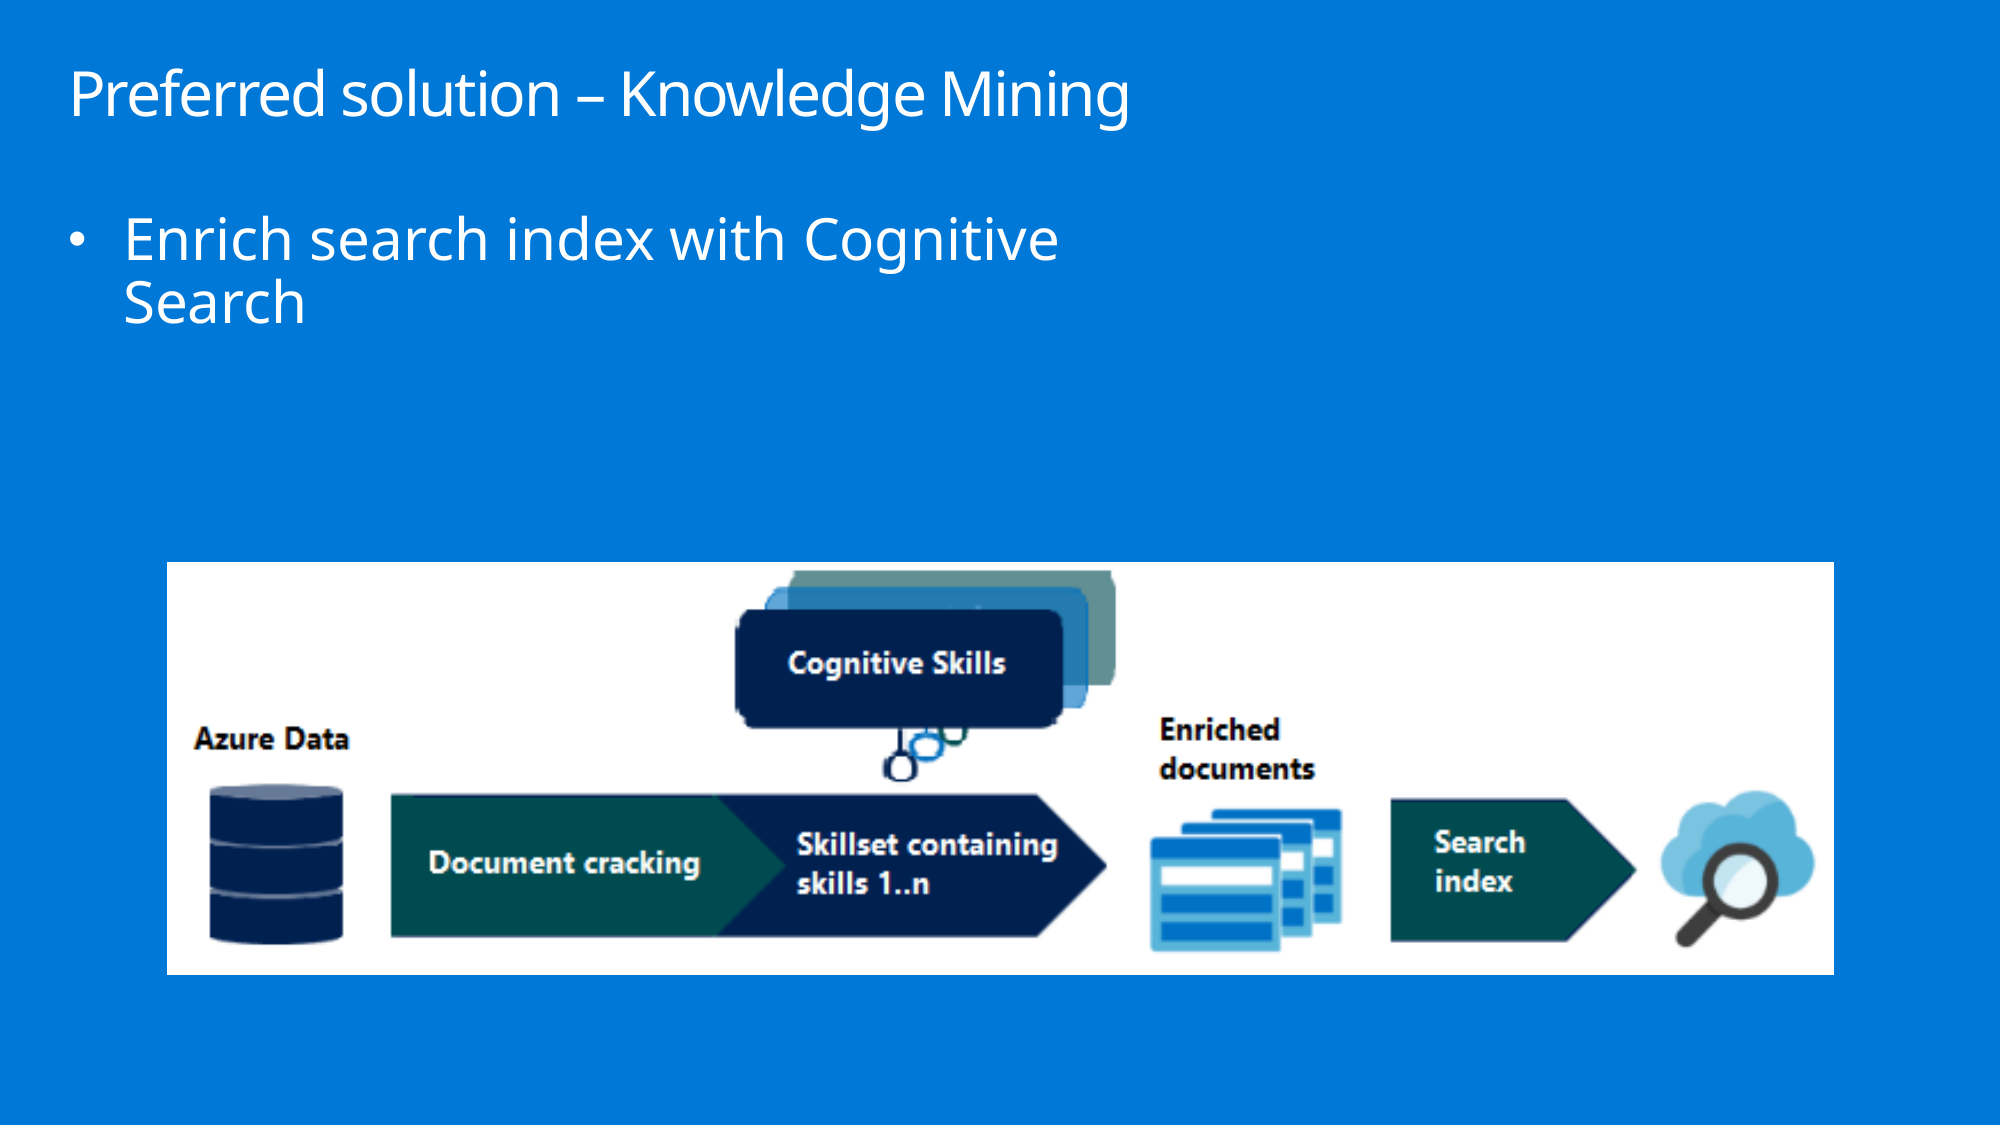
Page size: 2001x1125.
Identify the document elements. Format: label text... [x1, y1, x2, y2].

list Enrich search index with Cognitive Search [44, 195, 1204, 583]
picture [166, 562, 1834, 976]
title Preferred solution – Knowledge Mining [44, 47, 1957, 196]
